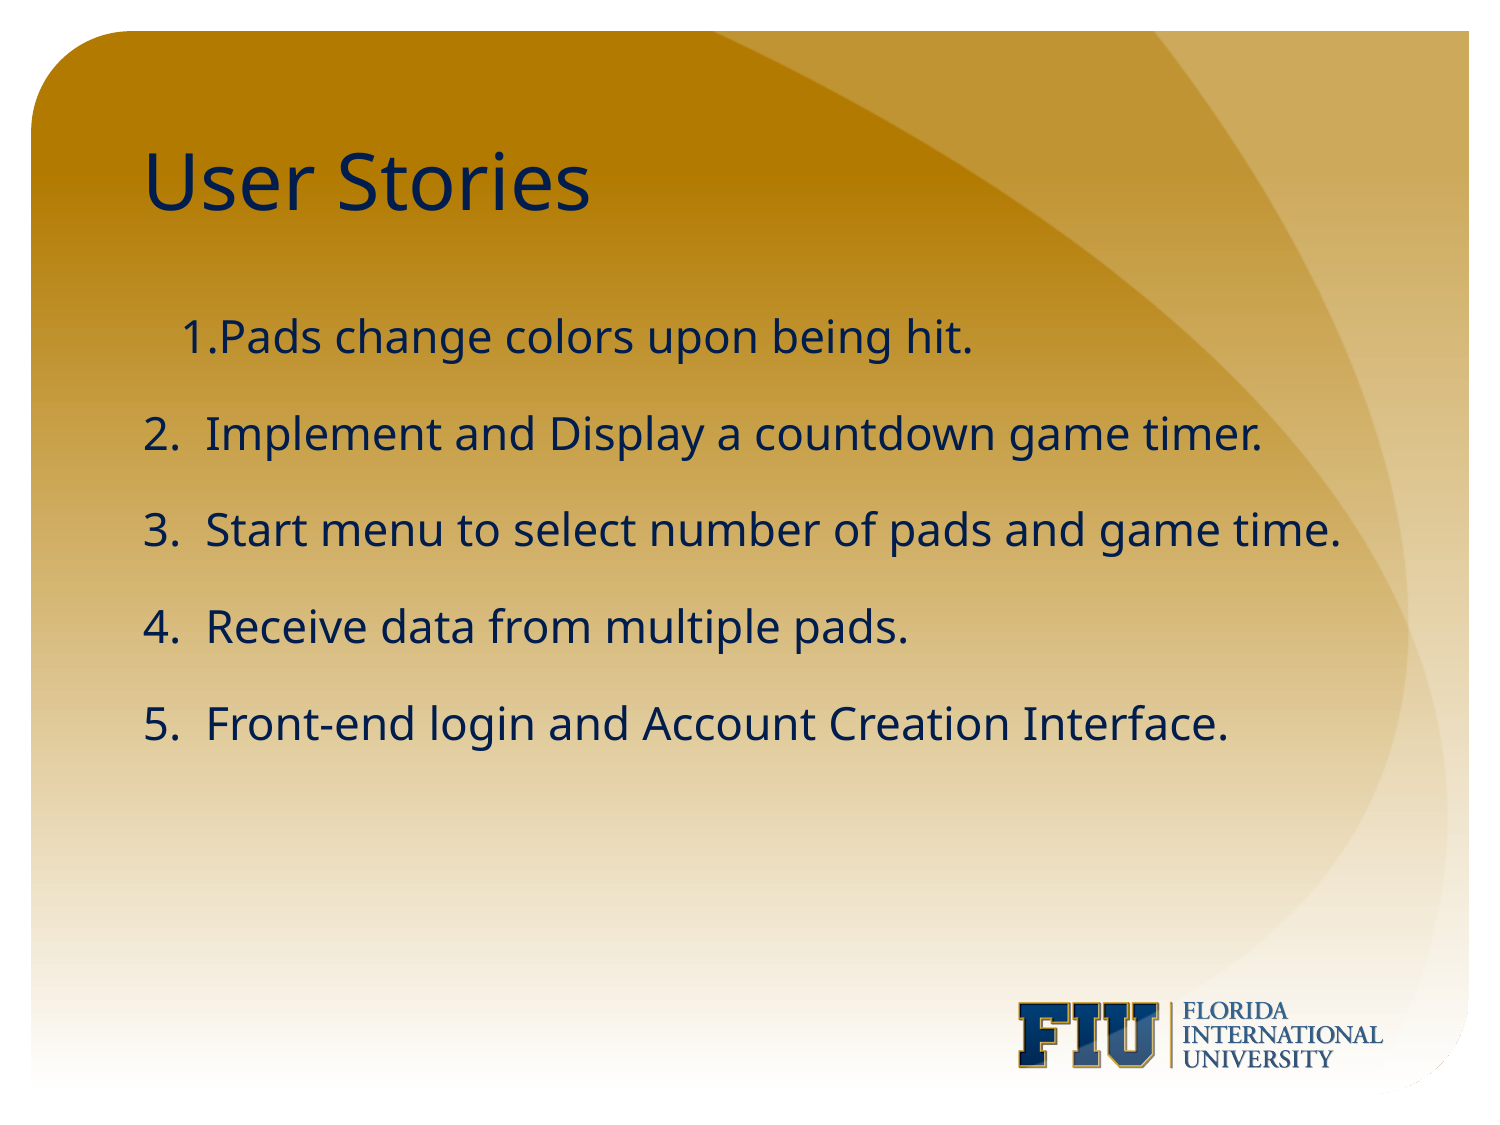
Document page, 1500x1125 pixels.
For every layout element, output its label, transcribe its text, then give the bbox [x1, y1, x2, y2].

list Pads change colors upon being hit. 2. Implement and Display a countdown game timer. 3. Start menu to select number of pads and game time. 4. Receive data from multiple pads. 5. Front-end login and Account Creation Interface. [127, 299, 1372, 991]
title User Stories [127, 62, 1372, 234]
picture [24, 30, 1473, 1094]
